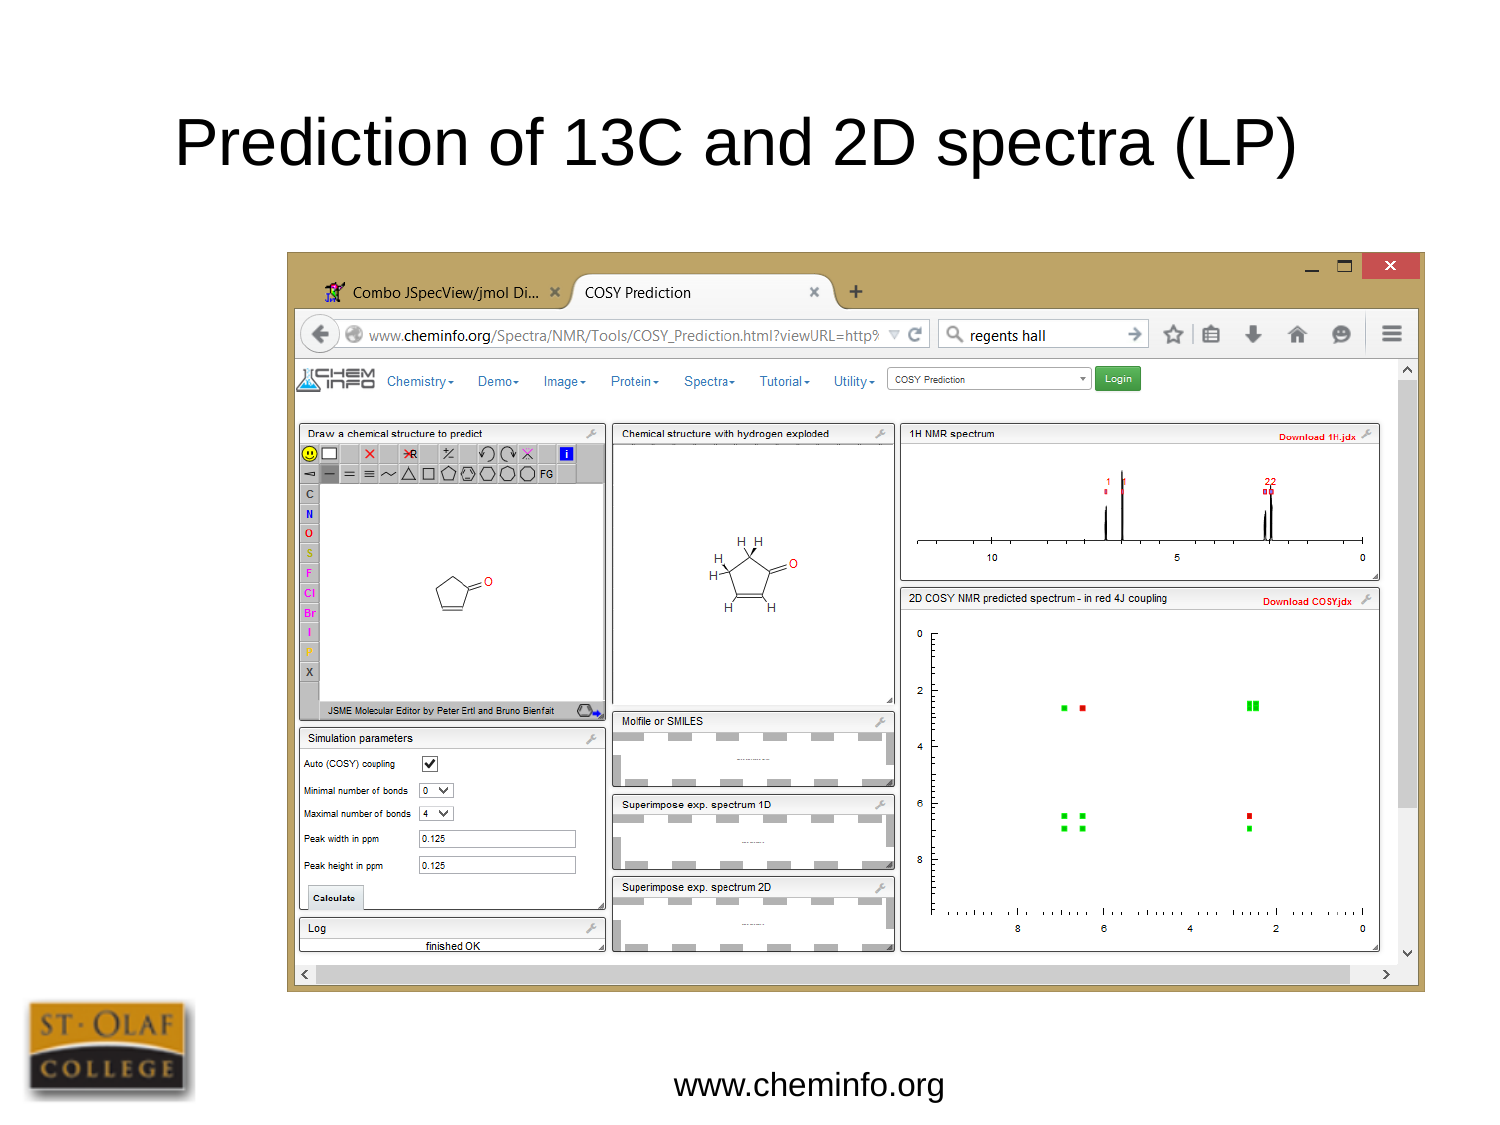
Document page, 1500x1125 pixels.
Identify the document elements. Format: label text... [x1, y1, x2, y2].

picture [12, 990, 208, 1108]
text_box www.cheminfo.org [659, 1055, 961, 1111]
picture [287, 251, 1426, 992]
title Prediction of 13C and 2D spectra (LP) [12, 45, 1462, 233]
